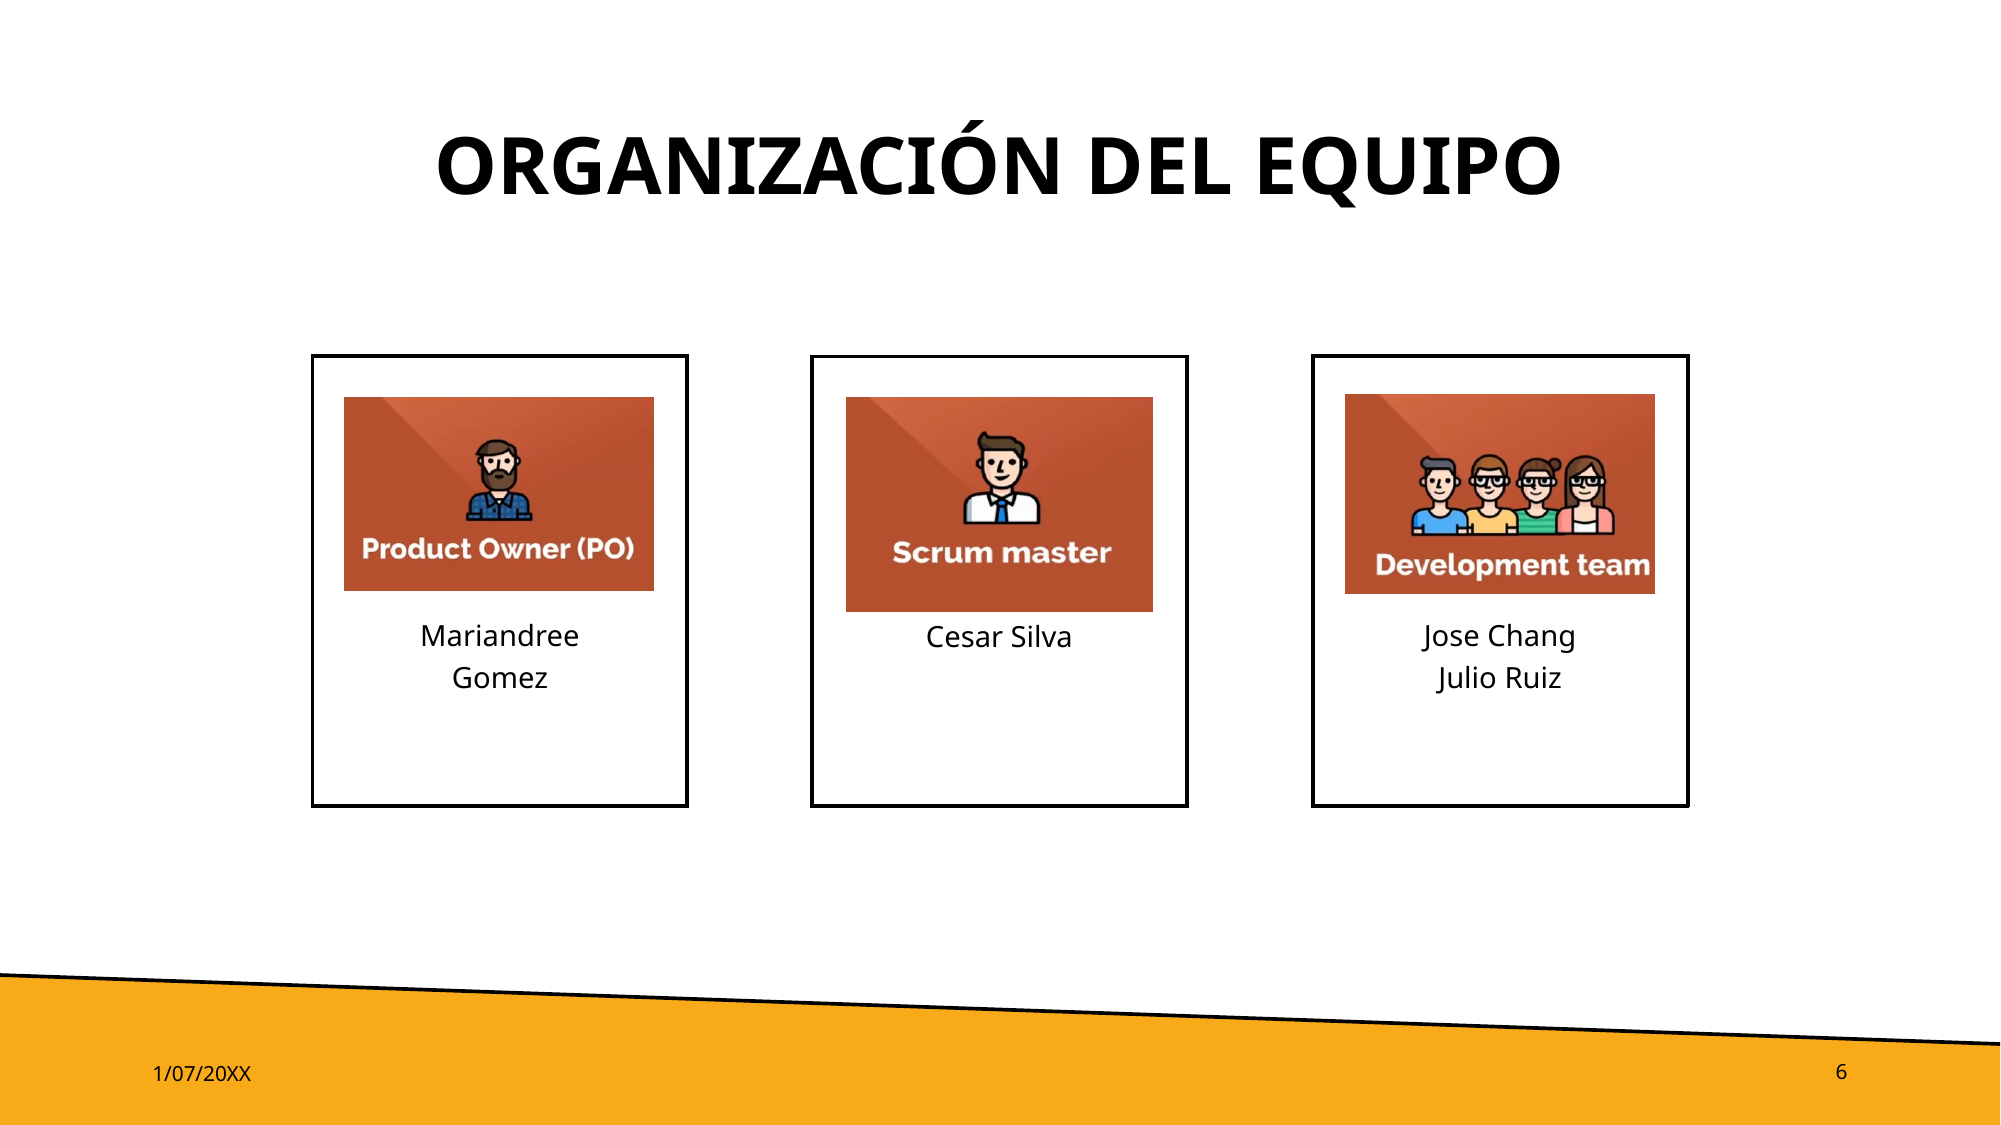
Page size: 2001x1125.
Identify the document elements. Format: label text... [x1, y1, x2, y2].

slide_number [137, 1042, 588, 1103]
picture [344, 397, 654, 591]
picture [846, 397, 1153, 612]
text_box [311, 355, 688, 807]
text_box [1311, 355, 1688, 807]
slide_number 6 [1412, 1042, 1863, 1103]
text_box [811, 355, 1188, 807]
title ORGANIZACIÓN DEL EQUIPO [137, 59, 1863, 278]
picture [1345, 394, 1655, 594]
